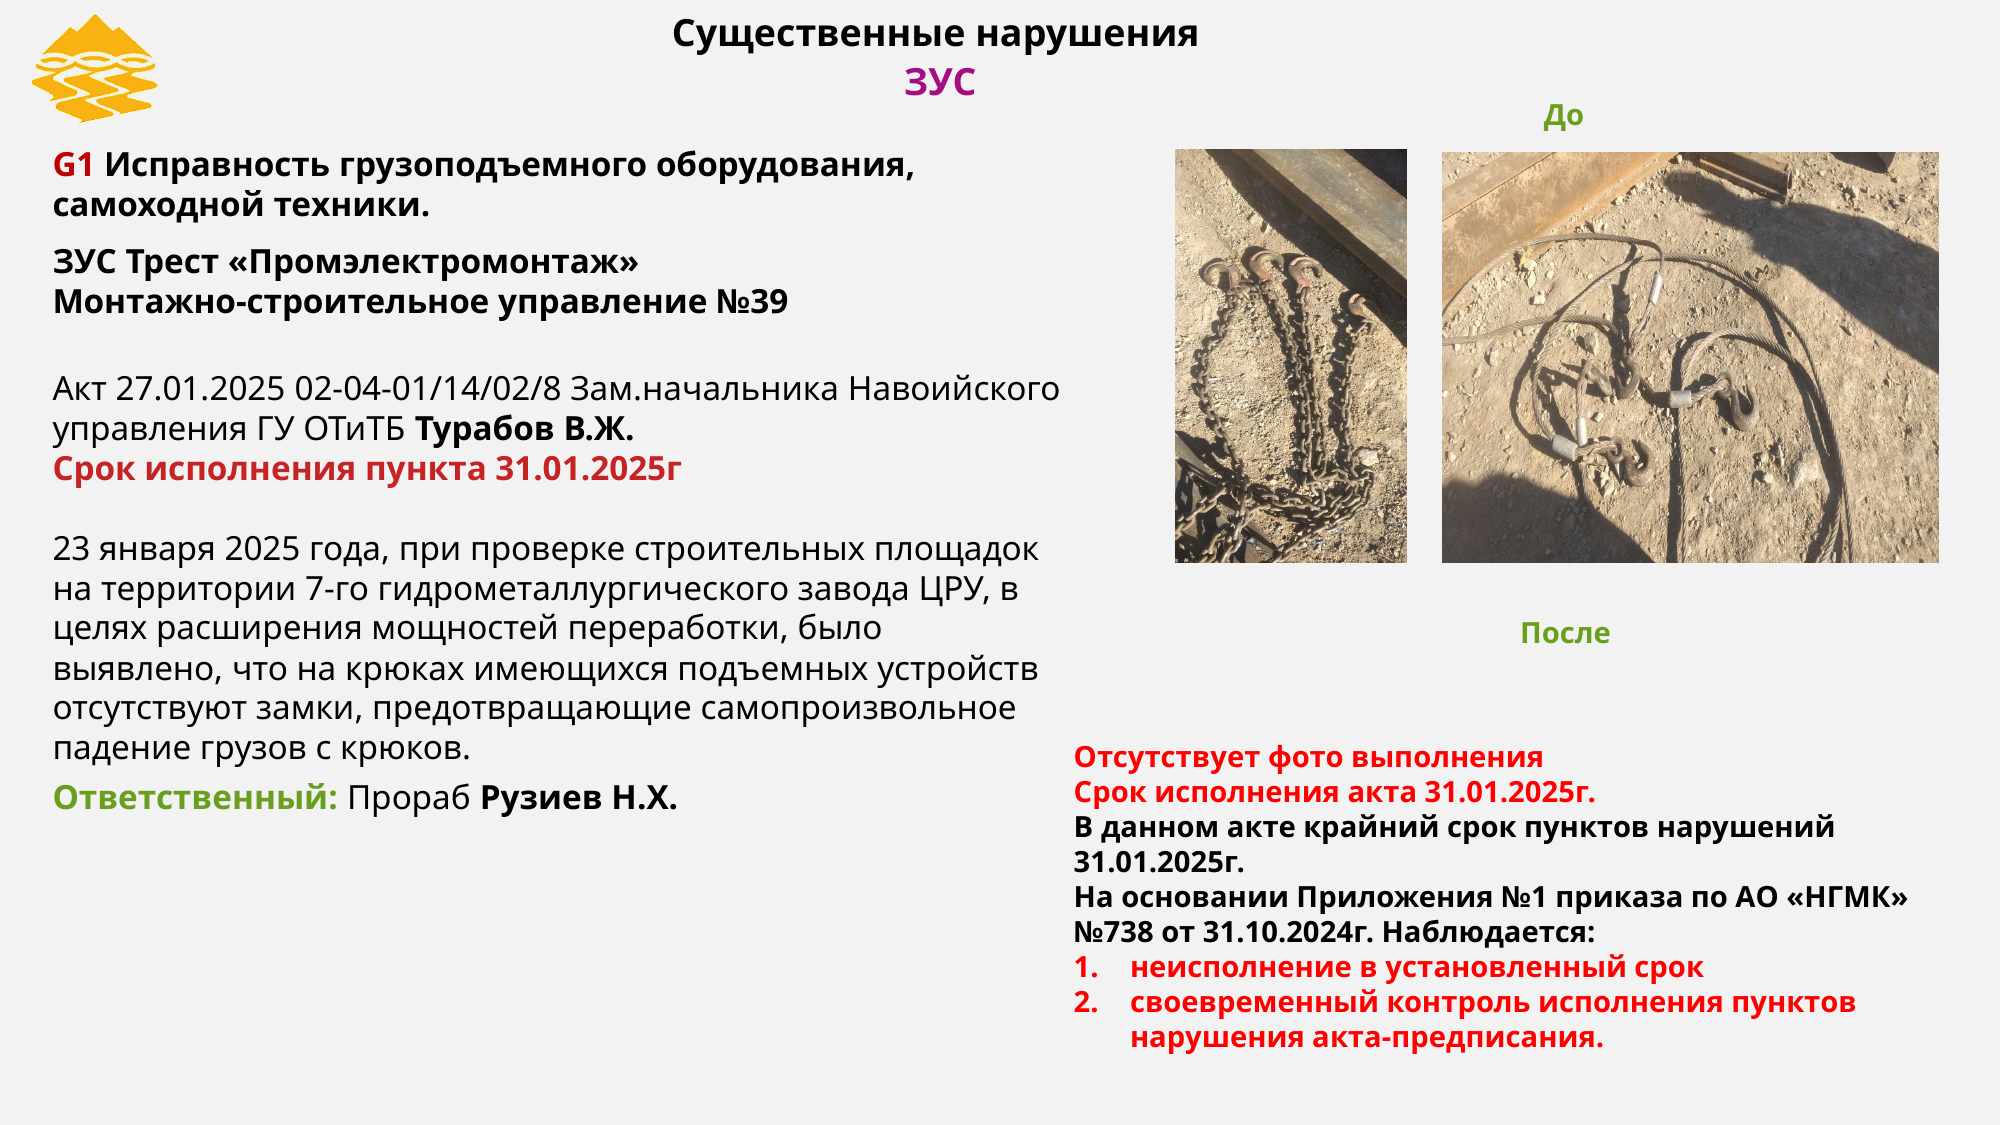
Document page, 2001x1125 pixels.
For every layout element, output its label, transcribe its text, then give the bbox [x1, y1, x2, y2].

picture [16, 0, 186, 137]
picture [1441, 151, 1940, 563]
text_box До [1529, 89, 1611, 139]
text_box Акт 27.01.2025 02-04-01/14/02/8 Зам.начальника Навоийского управления ГУ ОТиТБ Турабов В.Ж. Срок исполнения пункта 31.01.2025г 23 января 2025 года, при проверке строительных площадок на территории 7-го гидрометаллургического завода ЦРУ, в целях расширения мощностей переработки, было выявлено, что на крюках имеющихся подъемных устройств отсутствуют замки, предотвращающие самопроизвольное падение грузов с крюков. [37, 359, 1077, 774]
text_box ЗУС Трест «Промэлектромонтаж» Монтажно-строительное управление №39 [37, 233, 828, 328]
text_box После [1505, 607, 1635, 657]
text_box ЗУС [639, 50, 1233, 111]
text_box G1 Исправность грузоподъемного оборудования, самоходной техники. [37, 135, 1035, 231]
picture [1175, 149, 1408, 563]
text_box Существенные нарушения [625, 1, 1247, 62]
text_box Ответственный: Прораб Рузиев Н.Х. [37, 768, 725, 824]
text_box Отсутствует фото выполнения Срок исполнения акта 31.01.2025г. В данном акте крайний срок пунктов нарушений 31.01.2025г. На основании Приложения №1 приказа по АО «НГМК» №738 от 31.10.2024г. Наблюдается: неисполнение в установленный срок своевременный контроль исполнения пунктов нарушения акта-предписания. [1058, 731, 2000, 1125]
